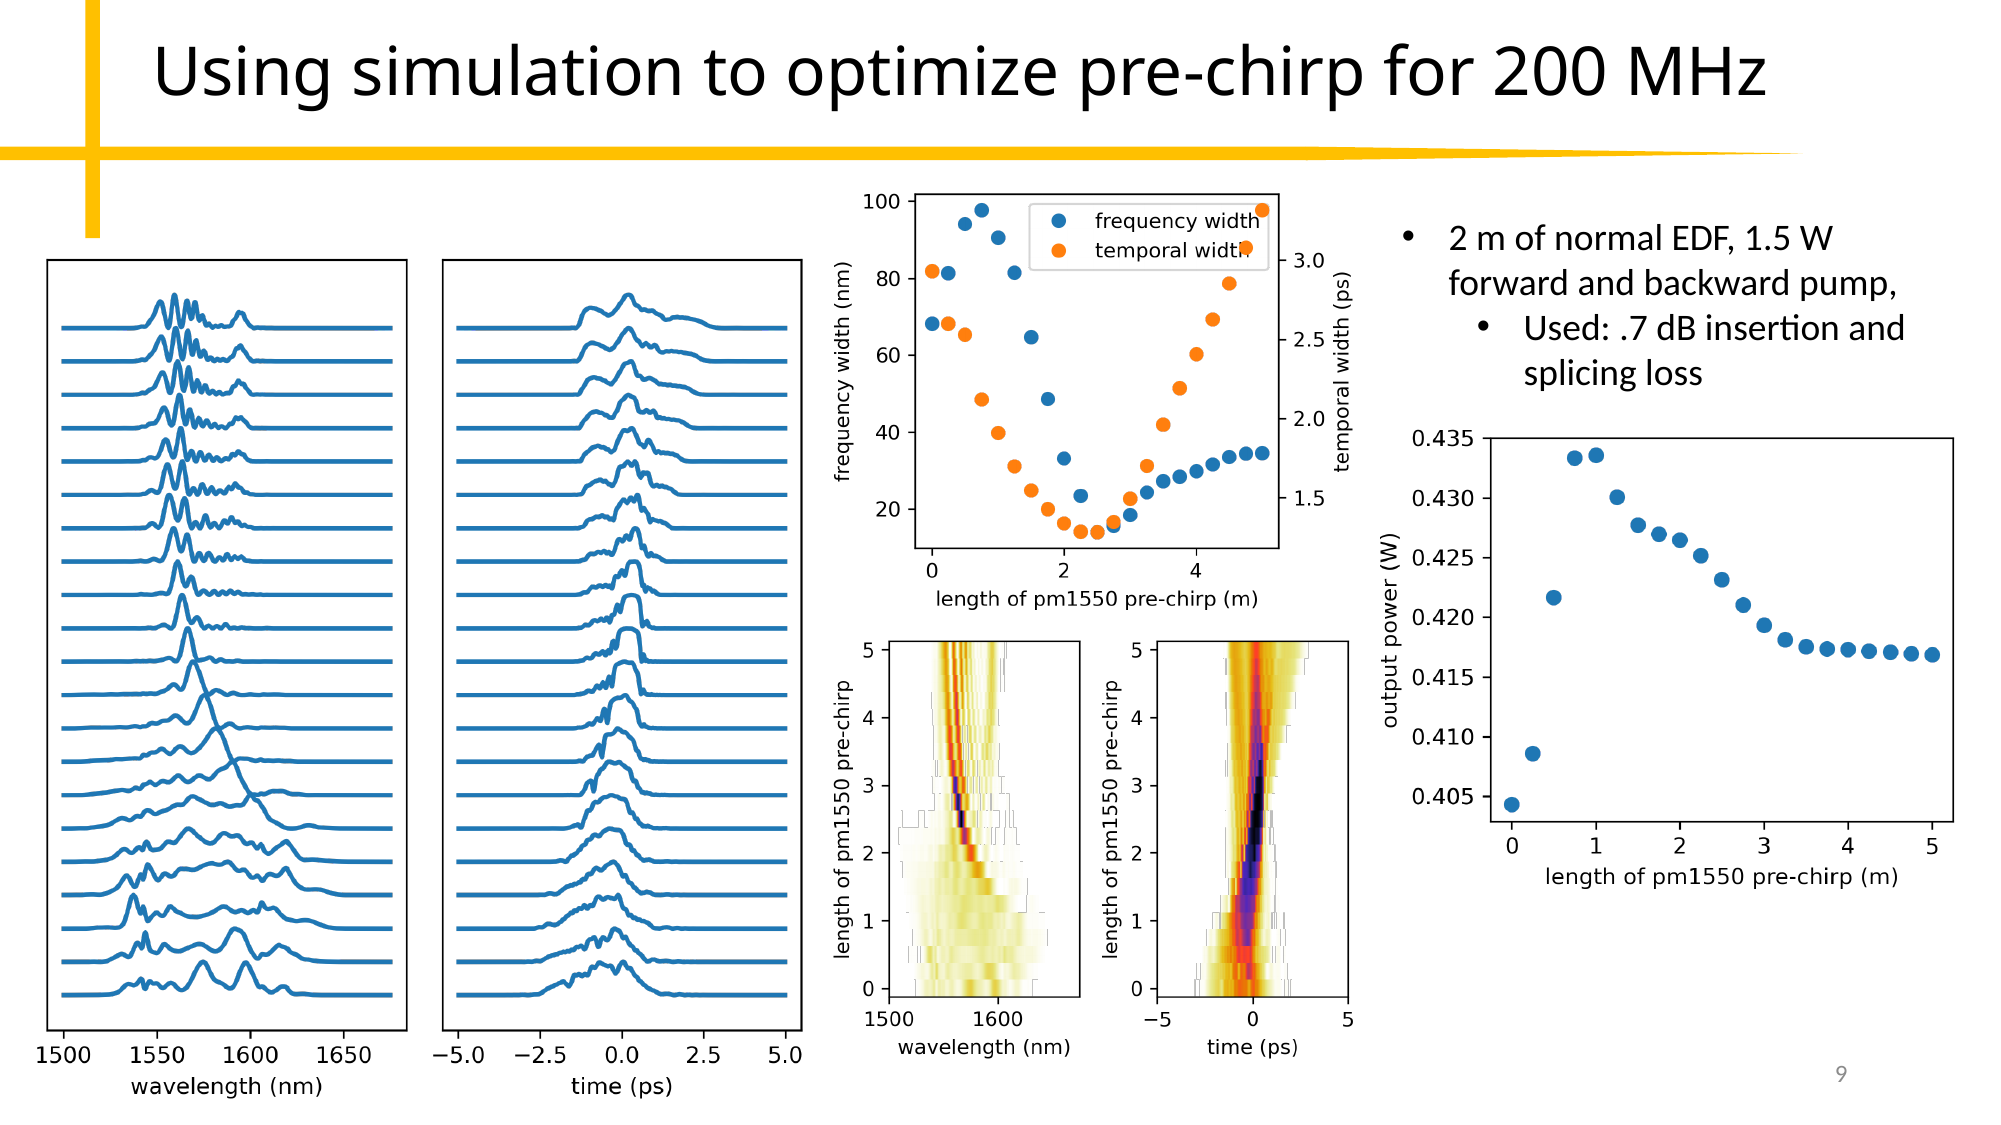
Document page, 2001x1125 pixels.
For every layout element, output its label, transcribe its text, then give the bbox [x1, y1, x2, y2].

picture [10, 171, 1977, 1125]
slide_number 9 [1412, 1042, 1863, 1103]
title Using simulation to optimize pre-chirp for 200 MHz [137, 0, 1863, 147]
text_box 2 m of normal EDF, 1.5 W forward and backward pump, Used: .7 dB insertion and splicing loss [1387, 205, 1935, 401]
